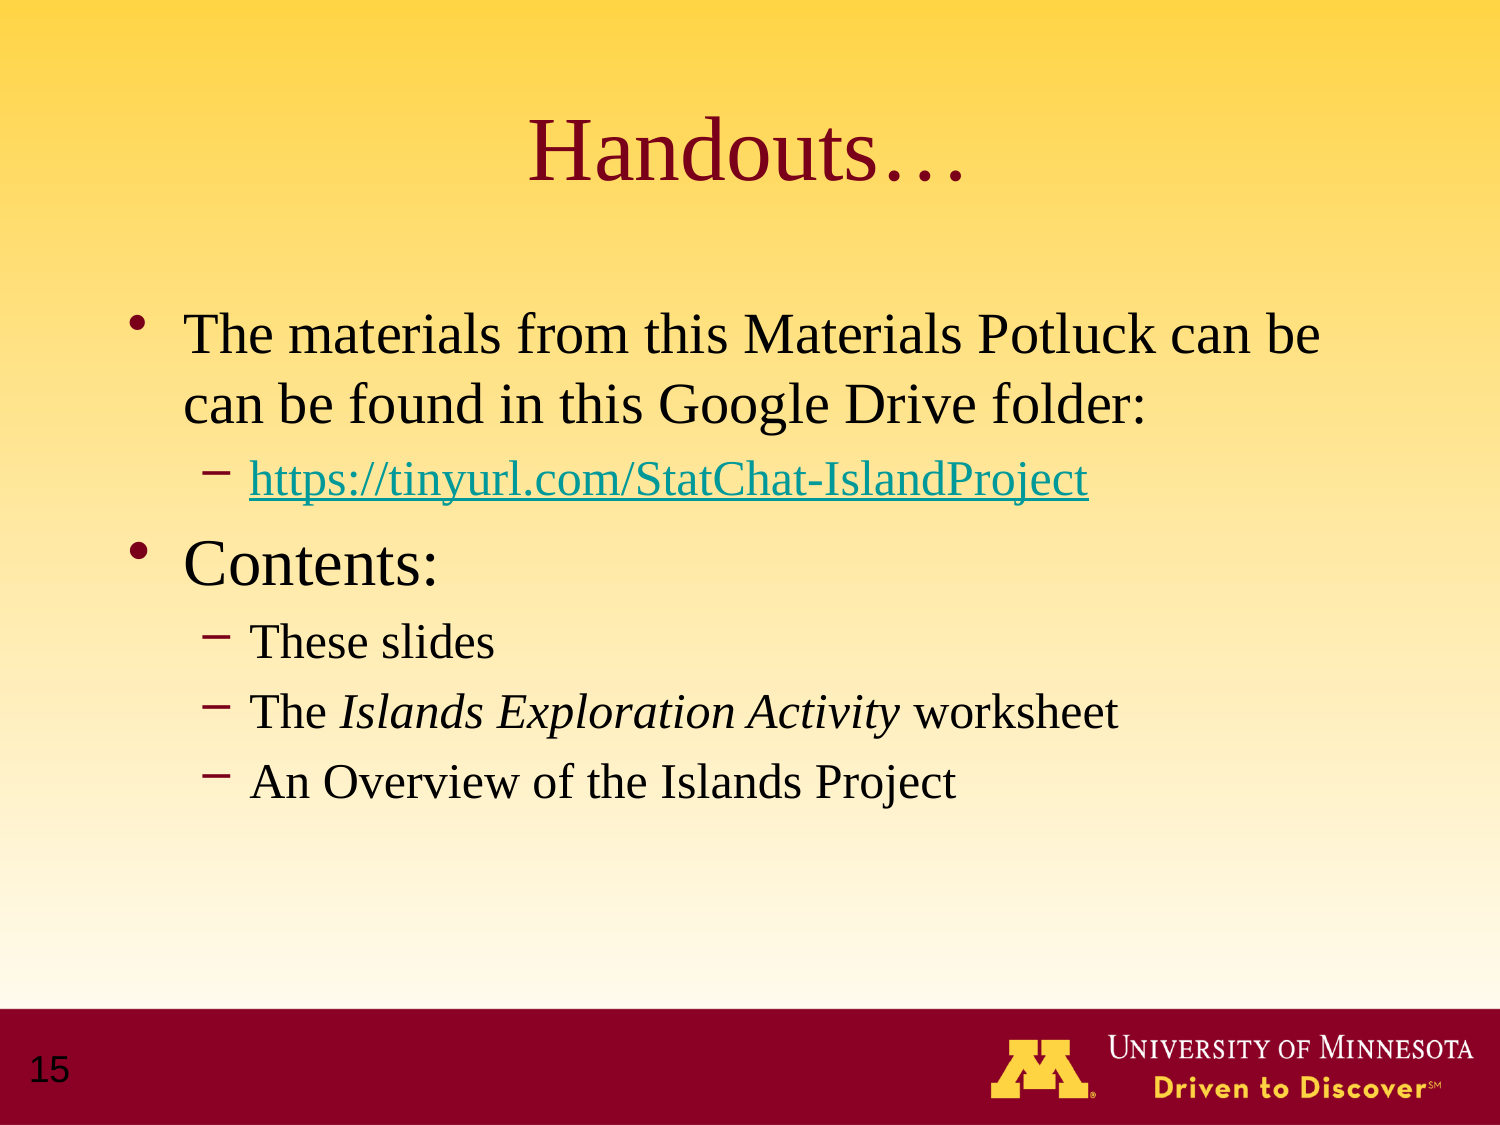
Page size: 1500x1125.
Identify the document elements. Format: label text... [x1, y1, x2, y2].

title Handouts… [112, 50, 1388, 238]
picture [0, 0, 1500, 1125]
list The materials from this Materials Potluck can be can be found in this Google Drive folder: https://tinyurl.com/StatChat-IslandProject Contents: These slides The Islands Exploration Activity worksheet An Overview of the Islands Project [112, 287, 1388, 988]
